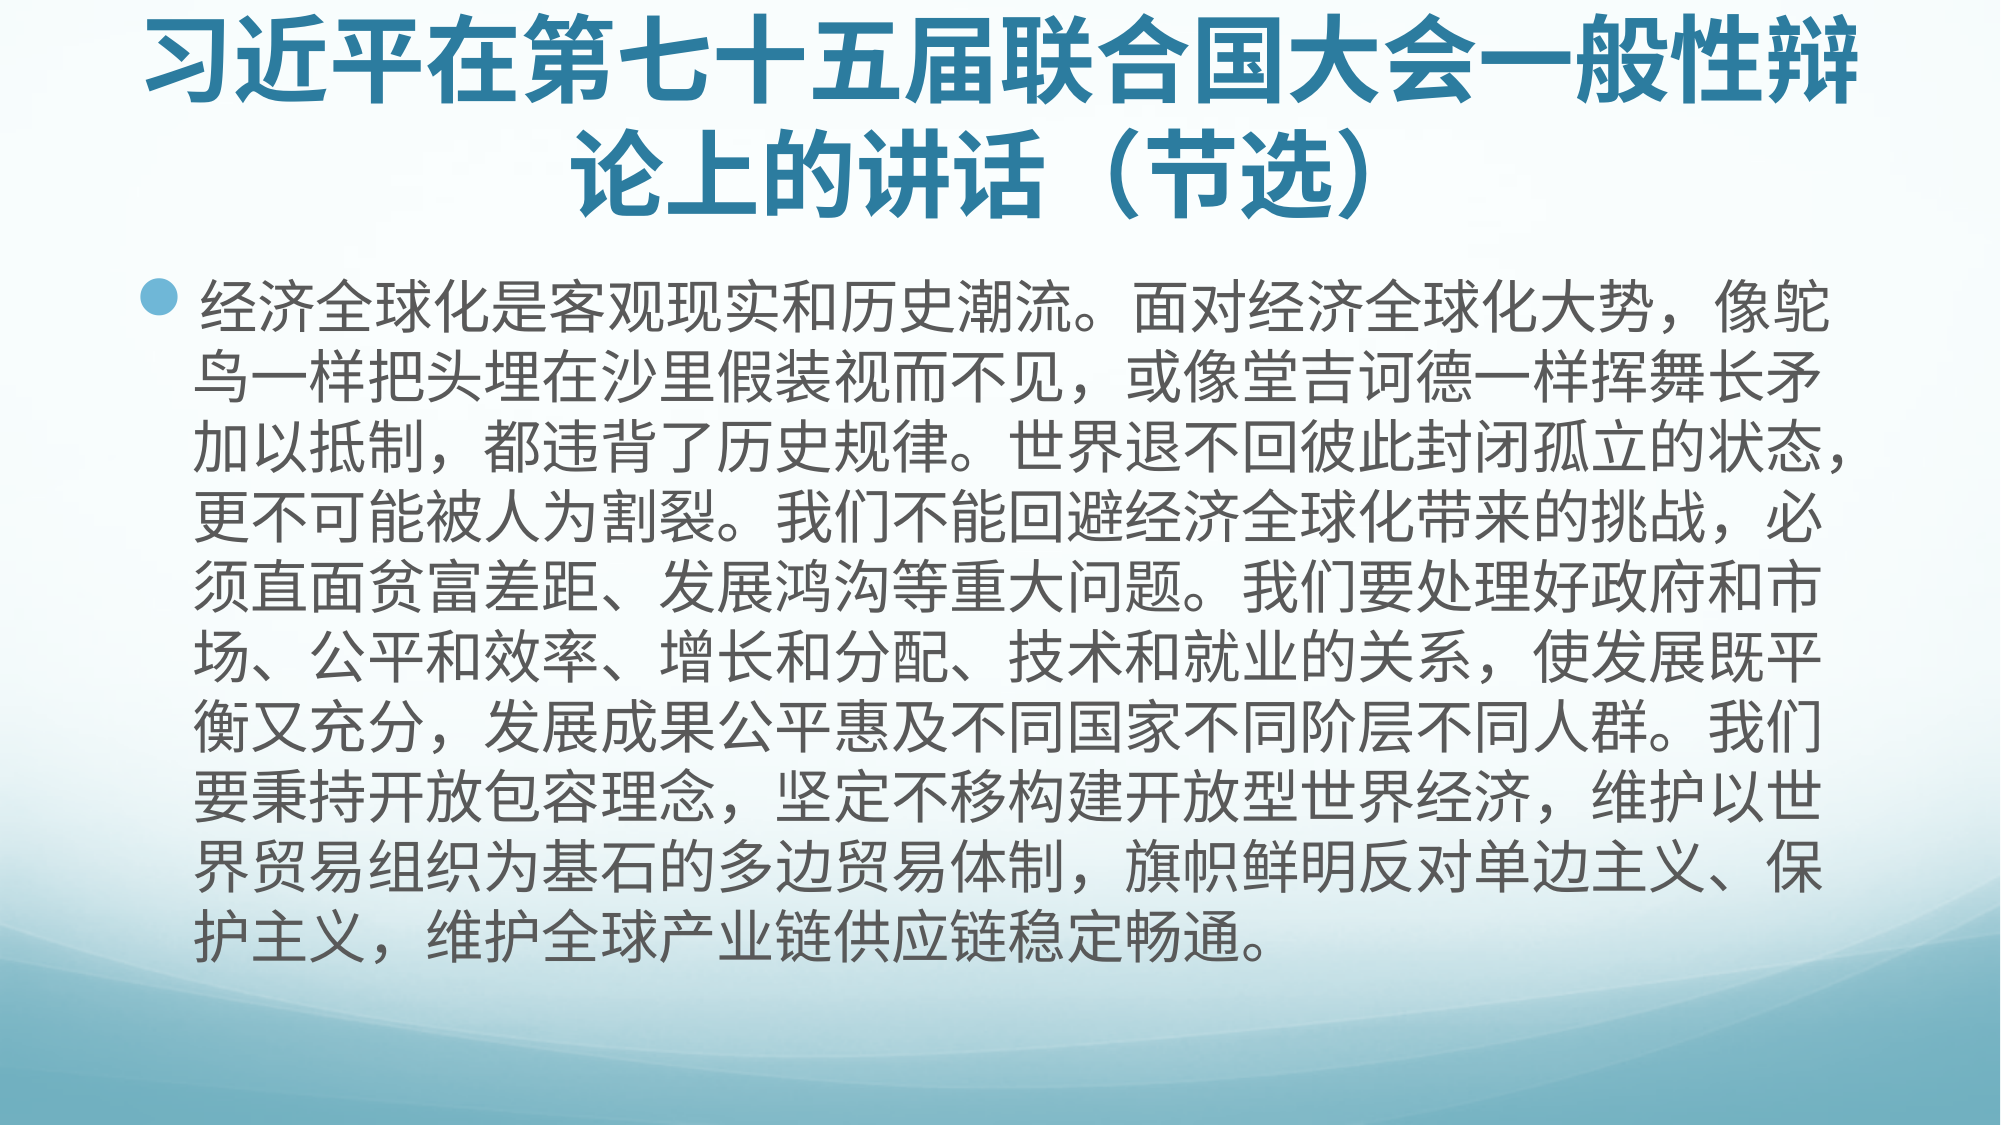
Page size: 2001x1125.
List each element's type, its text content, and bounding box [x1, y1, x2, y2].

list 经济全球化是客观现实和历史潮流。面对经济全球化大势，像鸵鸟一样把头埋在沙里假装视而不见，或像堂吉诃德一样挥舞长矛加以抵制，都违背了历史规律。世界退不回彼此封闭孤立的状态，更不可能被人为割裂。我们不能回避经济全球化带来的挑战，必须直面贫富差距、发展鸿沟等重大问题。我们要处理好政府和市场、公平和效率、增长和分配、技术和就业的关系，使发展既平衡又充分，发展成果公平惠及不同国家不同阶层不同人群。我们要秉持开放包容理念，坚定不移构建开放型世界经济，维护以世界贸易组织为基石的多边贸易体制，旗帜鲜明反对单边主义、保护主义，维护全球产业链供应链稳定畅通。 [120, 262, 1880, 975]
title 习近平在第七十五届联合国大会一般性辩论上的讲话（节选） [120, 17, 1880, 237]
